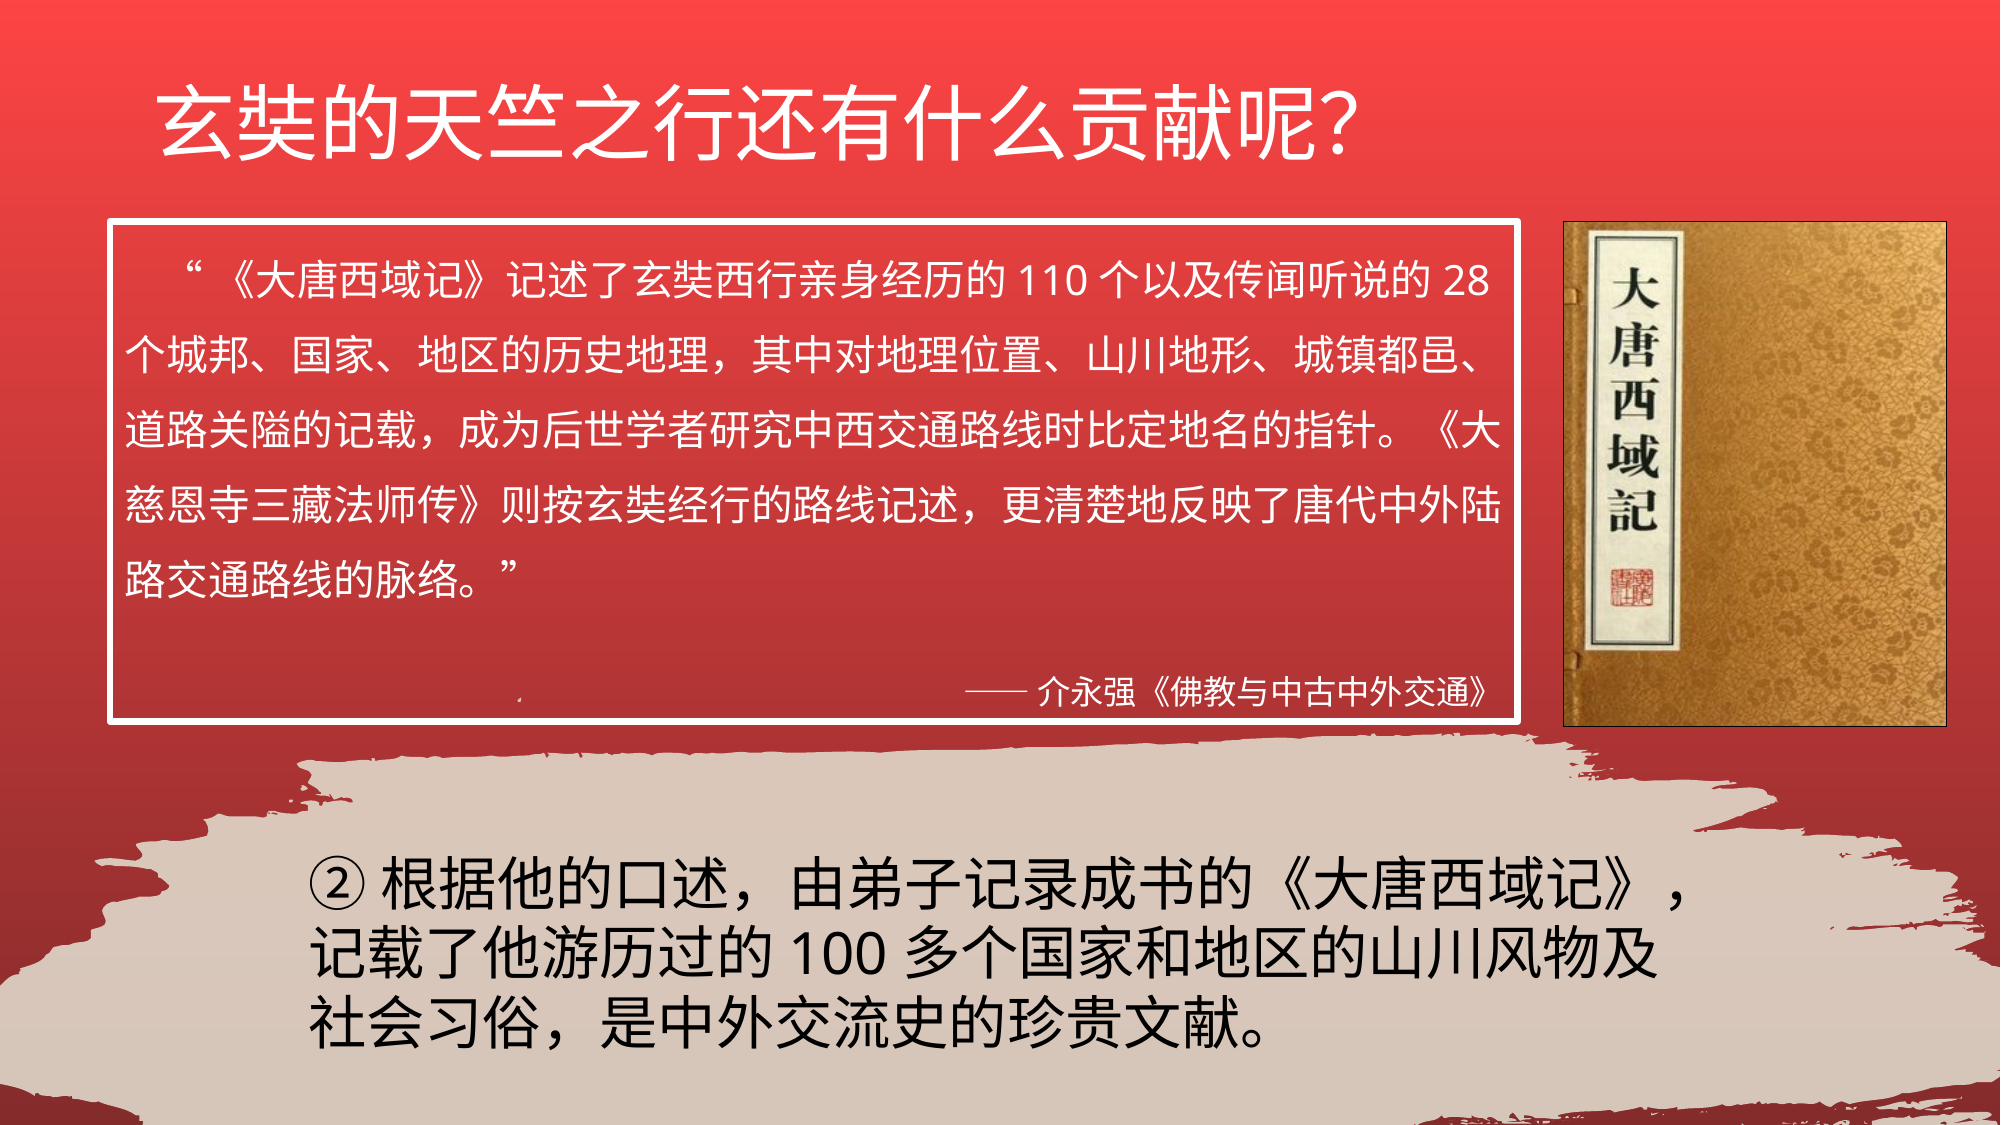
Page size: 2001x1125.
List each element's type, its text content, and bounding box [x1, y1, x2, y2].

text_box [0, 732, 2000, 1125]
picture [1563, 221, 1947, 727]
text_box ②根据他的口述，由弟子记录成书的《大唐西域记》，记载了他游历过的100多个国家和地区的山川风物及社会习俗，是中外交流史的珍贵文献。 [293, 839, 1681, 1064]
text_box 玄奘的天竺之行还有什么贡献呢？ [137, 63, 1418, 179]
text_box “《大唐西域记》记述了玄奘西行亲身经历的110个以及传闻听说的28个城邦、国家、地区的历史地理，其中对地理位置、山川地形、城镇都邑、道路关隘的记载，成为后世学者研究中西交通路线时比定地名的指针。《大慈恩寺三藏法师传》则按玄奘经行的路线记述，更清楚地反映了唐代中外陆路交通路线的脉络。” ——介永强《佛教与中古中外交通》 [110, 221, 1518, 722]
